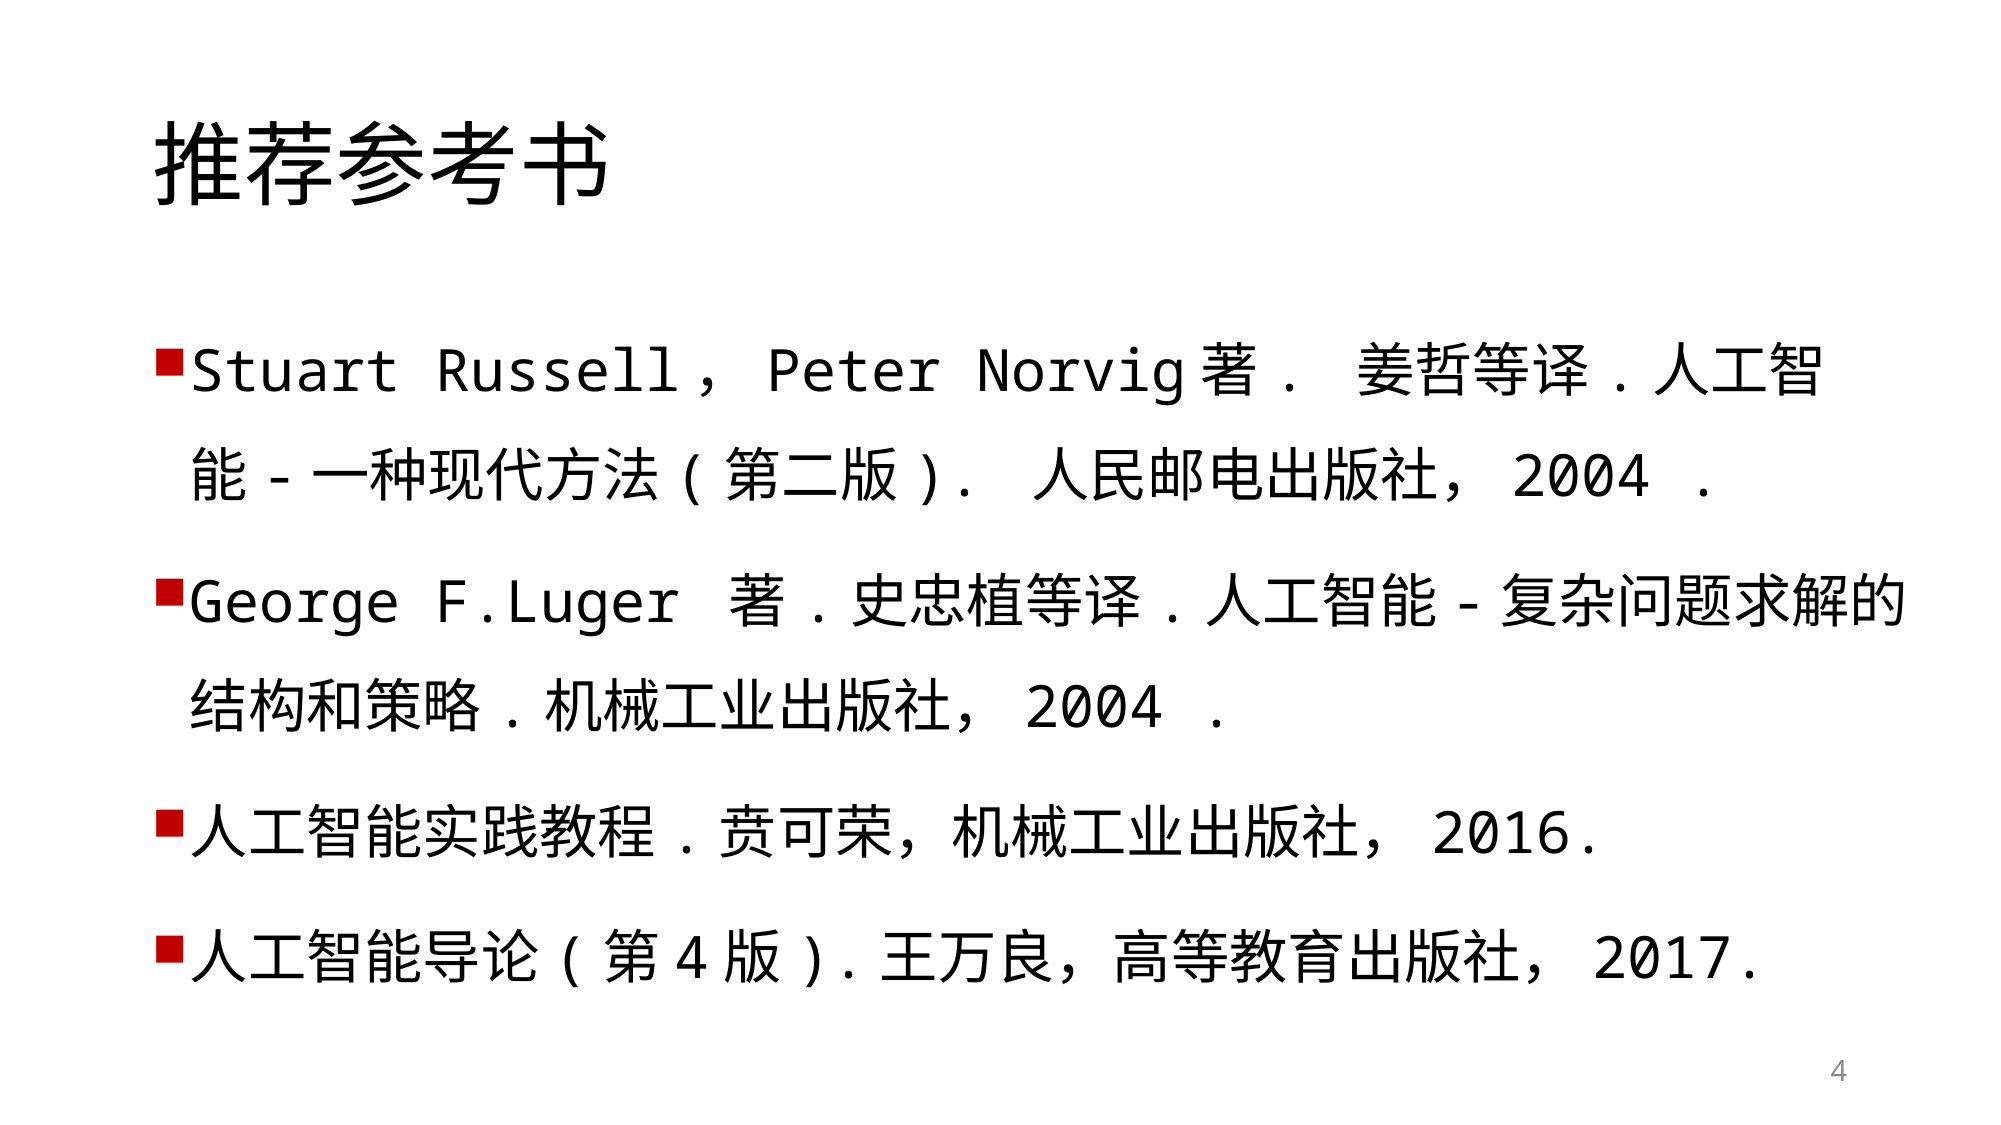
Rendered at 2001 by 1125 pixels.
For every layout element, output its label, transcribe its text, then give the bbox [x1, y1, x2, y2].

list Stuart Russell，Peter Norvig著. 姜哲等译.人工智能-一种现代方法(第二版). 人民邮电出版社，2004 . George F.Luger 著.史忠植等译.人工智能-复杂问题求解的结构和策略.机械工业出版社，2004 . 人工智能实践教程.贲可荣，机械工业出版社，2016. 人工智能导论(第4版).王万良，高等教育出版社，2017. [137, 290, 1945, 1000]
slide_number 4 [1412, 1042, 1863, 1103]
title 推荐参考书 [137, 59, 1863, 278]
